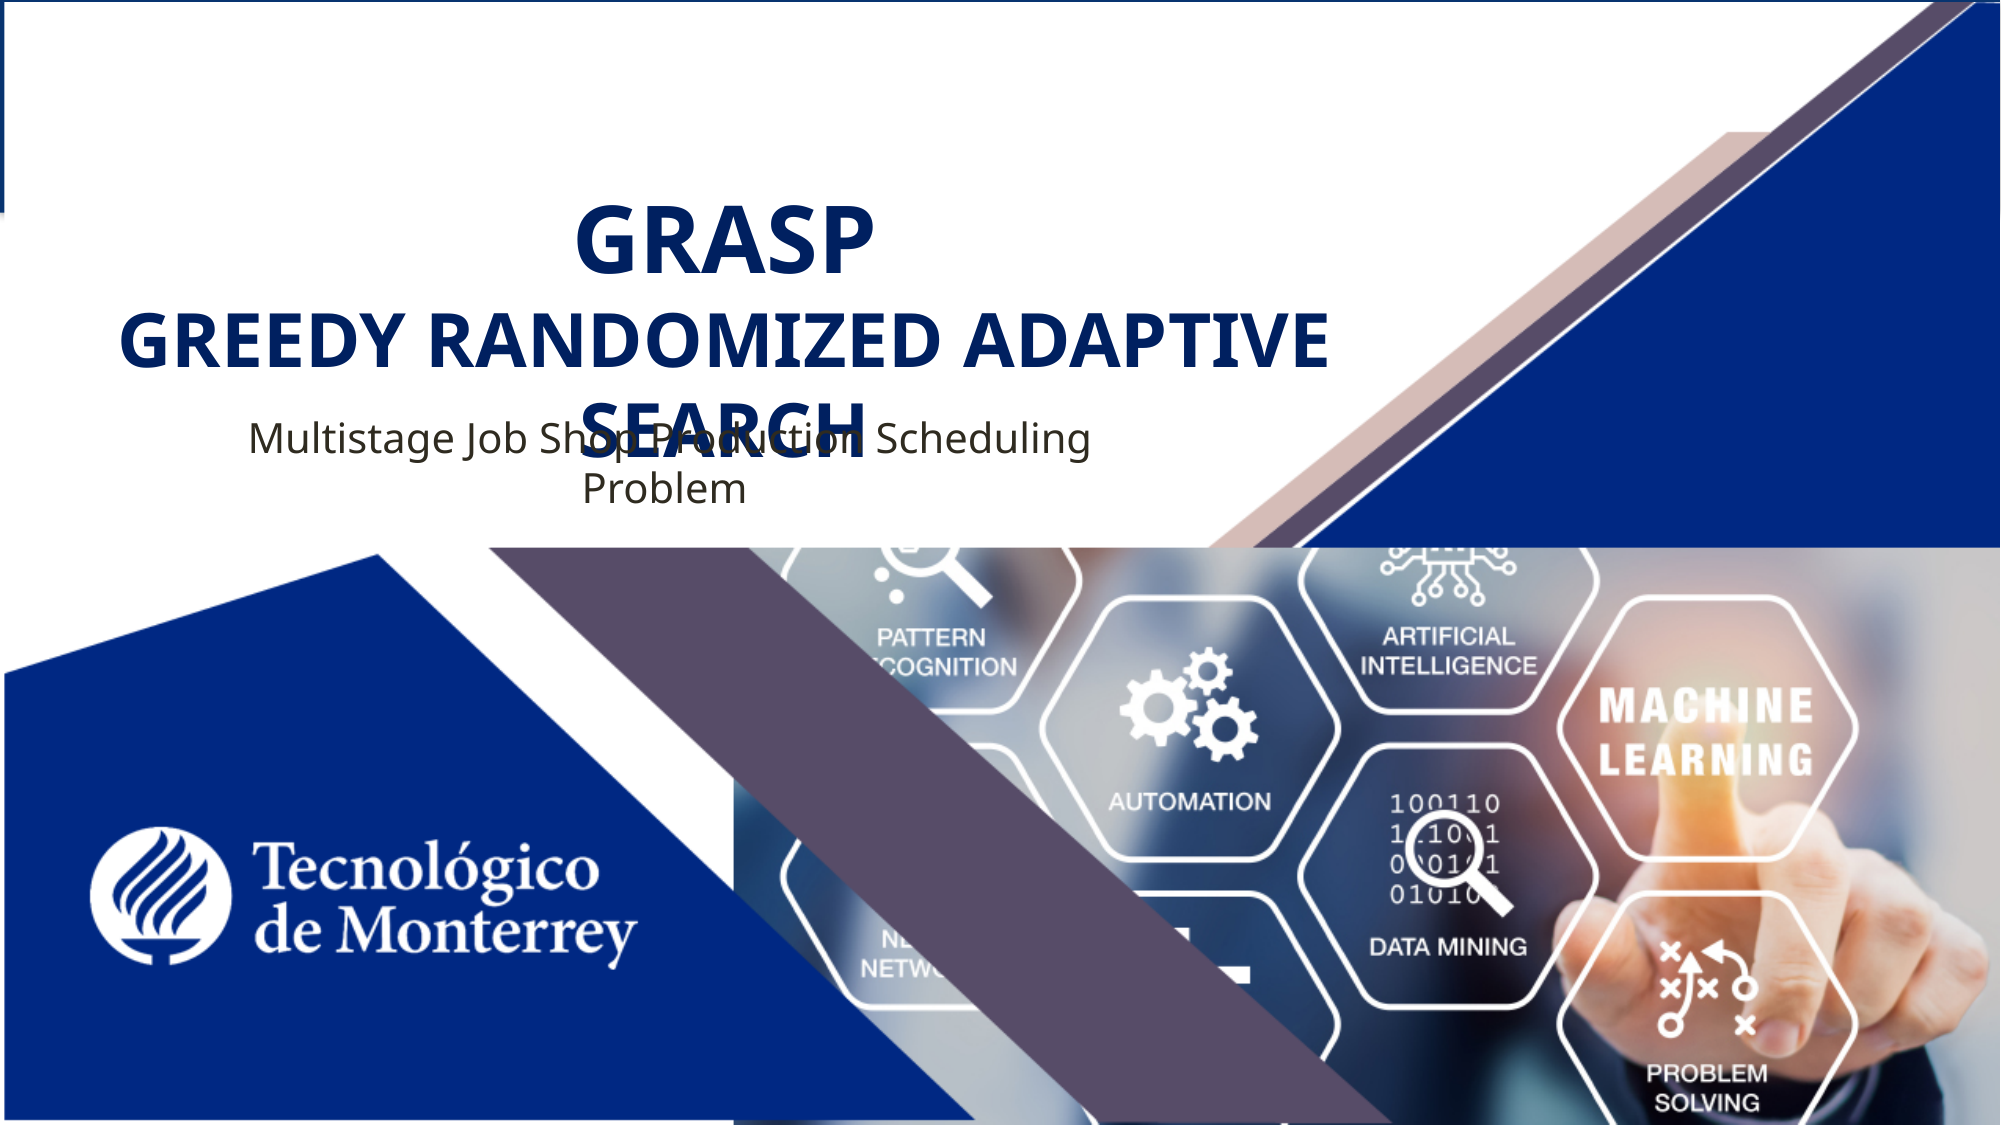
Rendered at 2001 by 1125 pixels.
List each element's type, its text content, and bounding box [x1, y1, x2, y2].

picture [4, 2, 2000, 1125]
list Multistage Job Shop Production Scheduling Problem [157, 425, 1182, 520]
title GRASP greedy randomized adaptive search [81, 172, 1368, 396]
